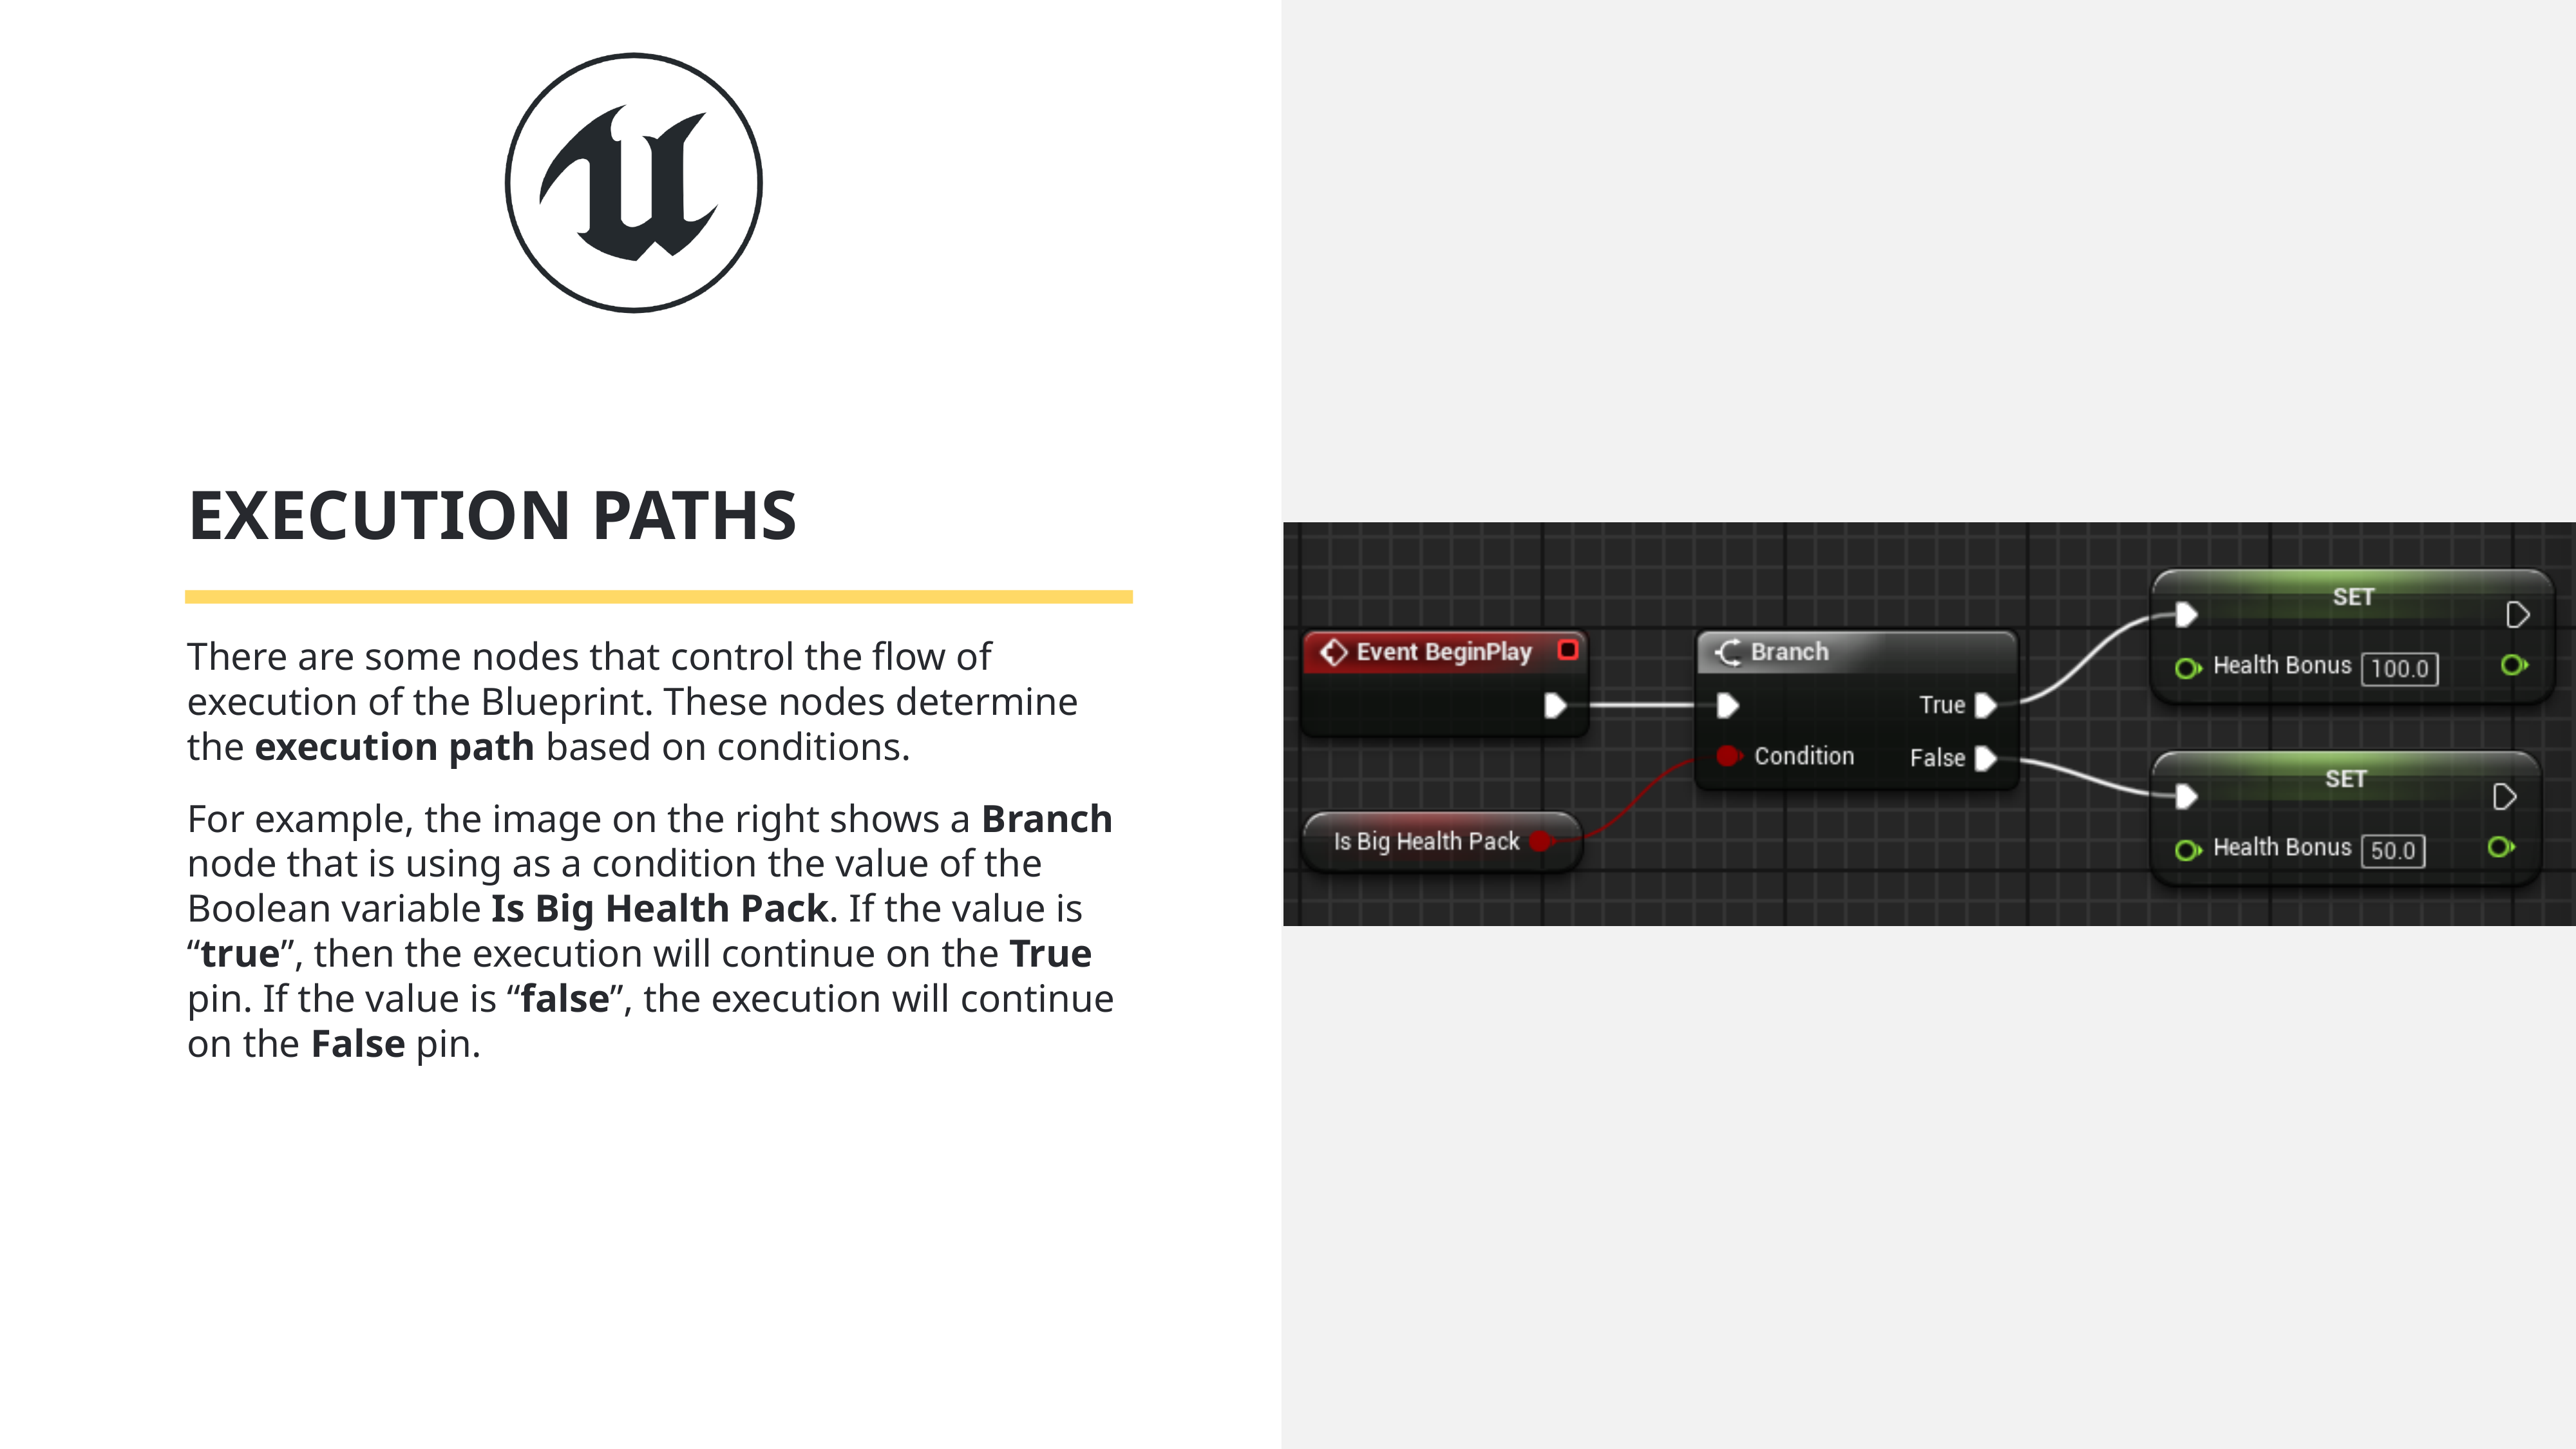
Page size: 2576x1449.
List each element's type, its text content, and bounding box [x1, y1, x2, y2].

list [1283, 522, 2576, 927]
picture [495, 43, 773, 97]
list There are some nodes that control the flow of execution of the Blueprint. These nodes determine the execution path based on conditions. For example, the image on the right shows a Branch node that is using as a condition the value of the Boolean variable Is Big Health Pack. If the value is “true”, then the execution will continue on the True pin. If the value is “false”, the execution will continue on the False pin. [177, 628, 1133, 1437]
title EXECUTION PATHS [177, 97, 1133, 558]
